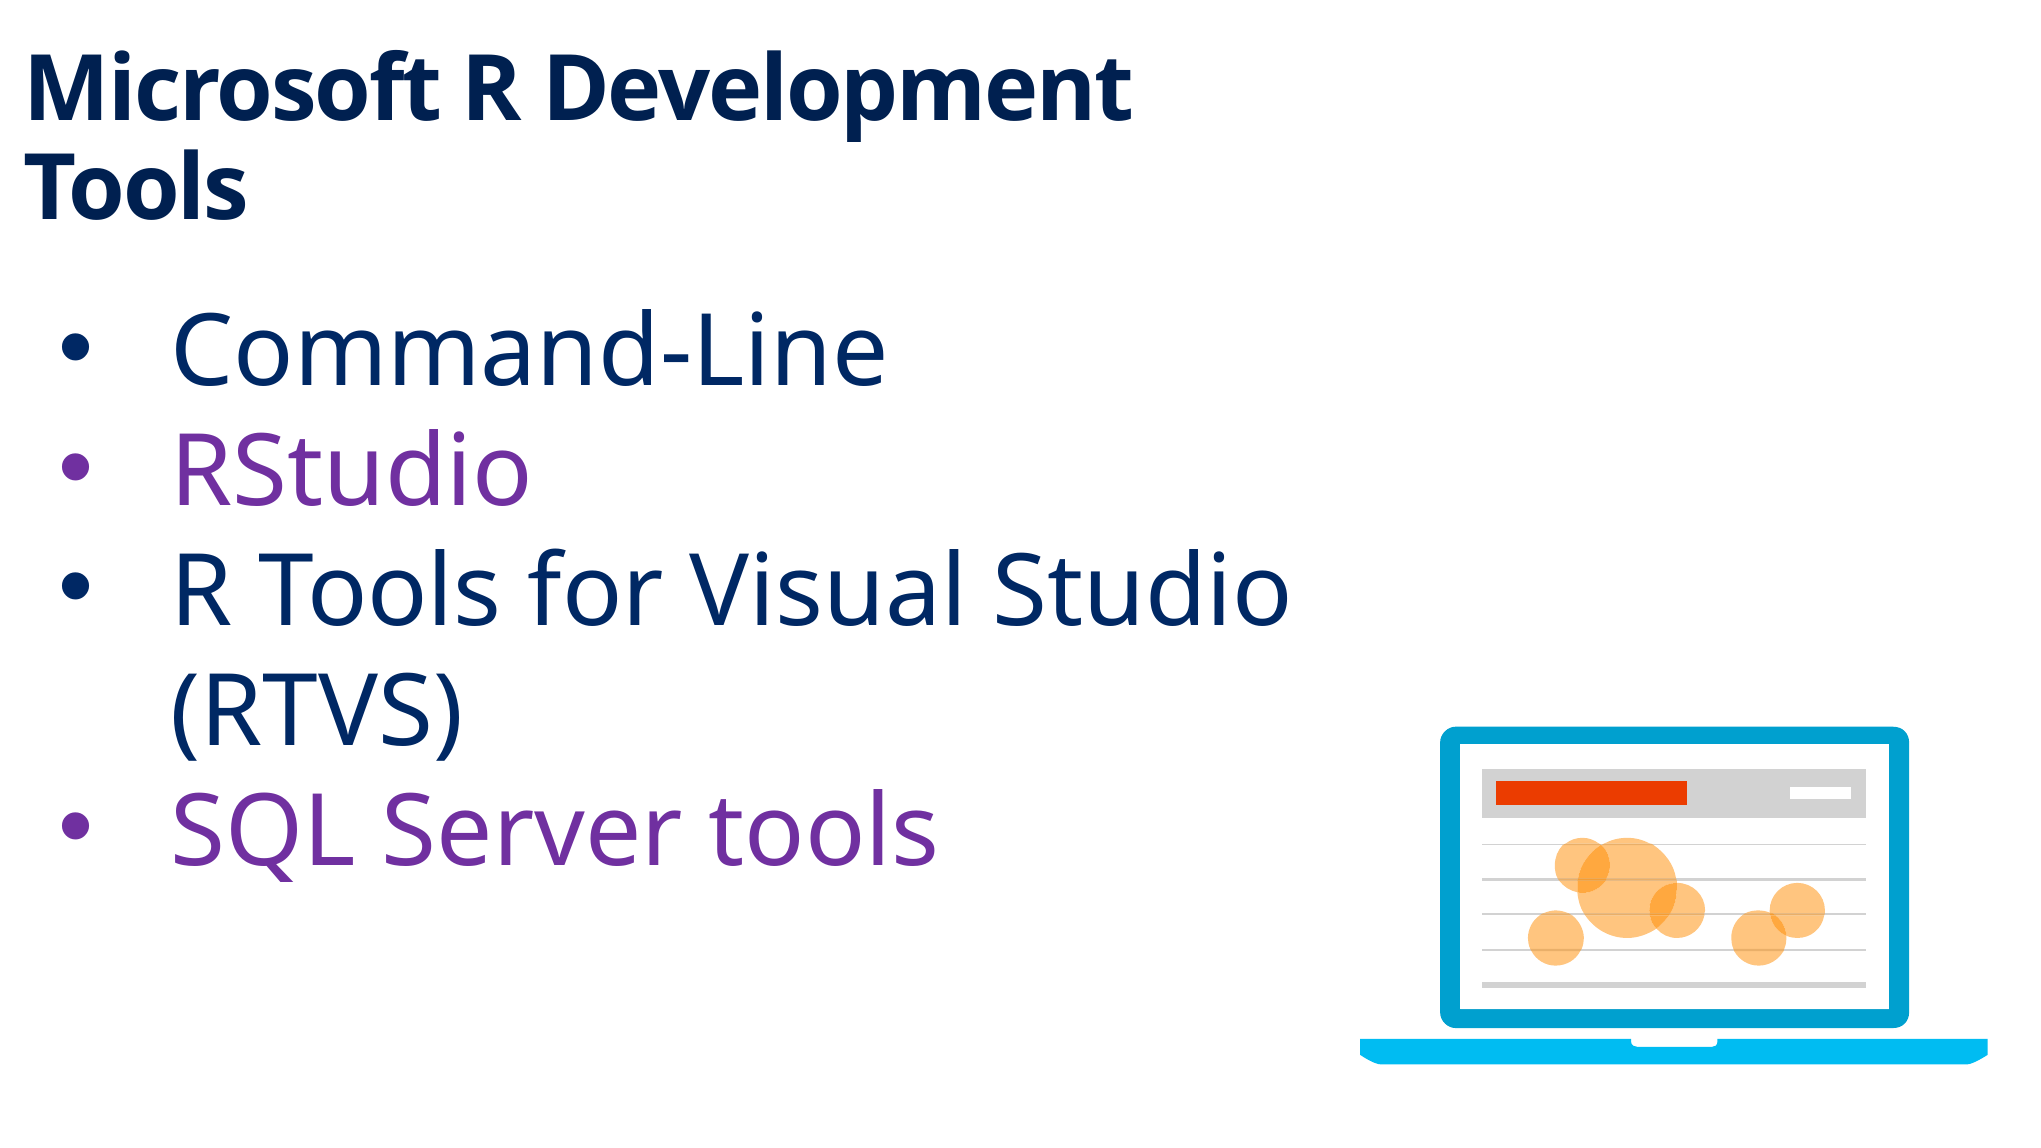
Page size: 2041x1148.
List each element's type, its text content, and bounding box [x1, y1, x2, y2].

title Microsoft R Development Tools [0, 26, 1176, 147]
picture [1256, 470, 2041, 1148]
text_box Command-Line RStudio R Tools for Visual Studio (RTVS) SQL Server tools [43, 278, 1492, 893]
